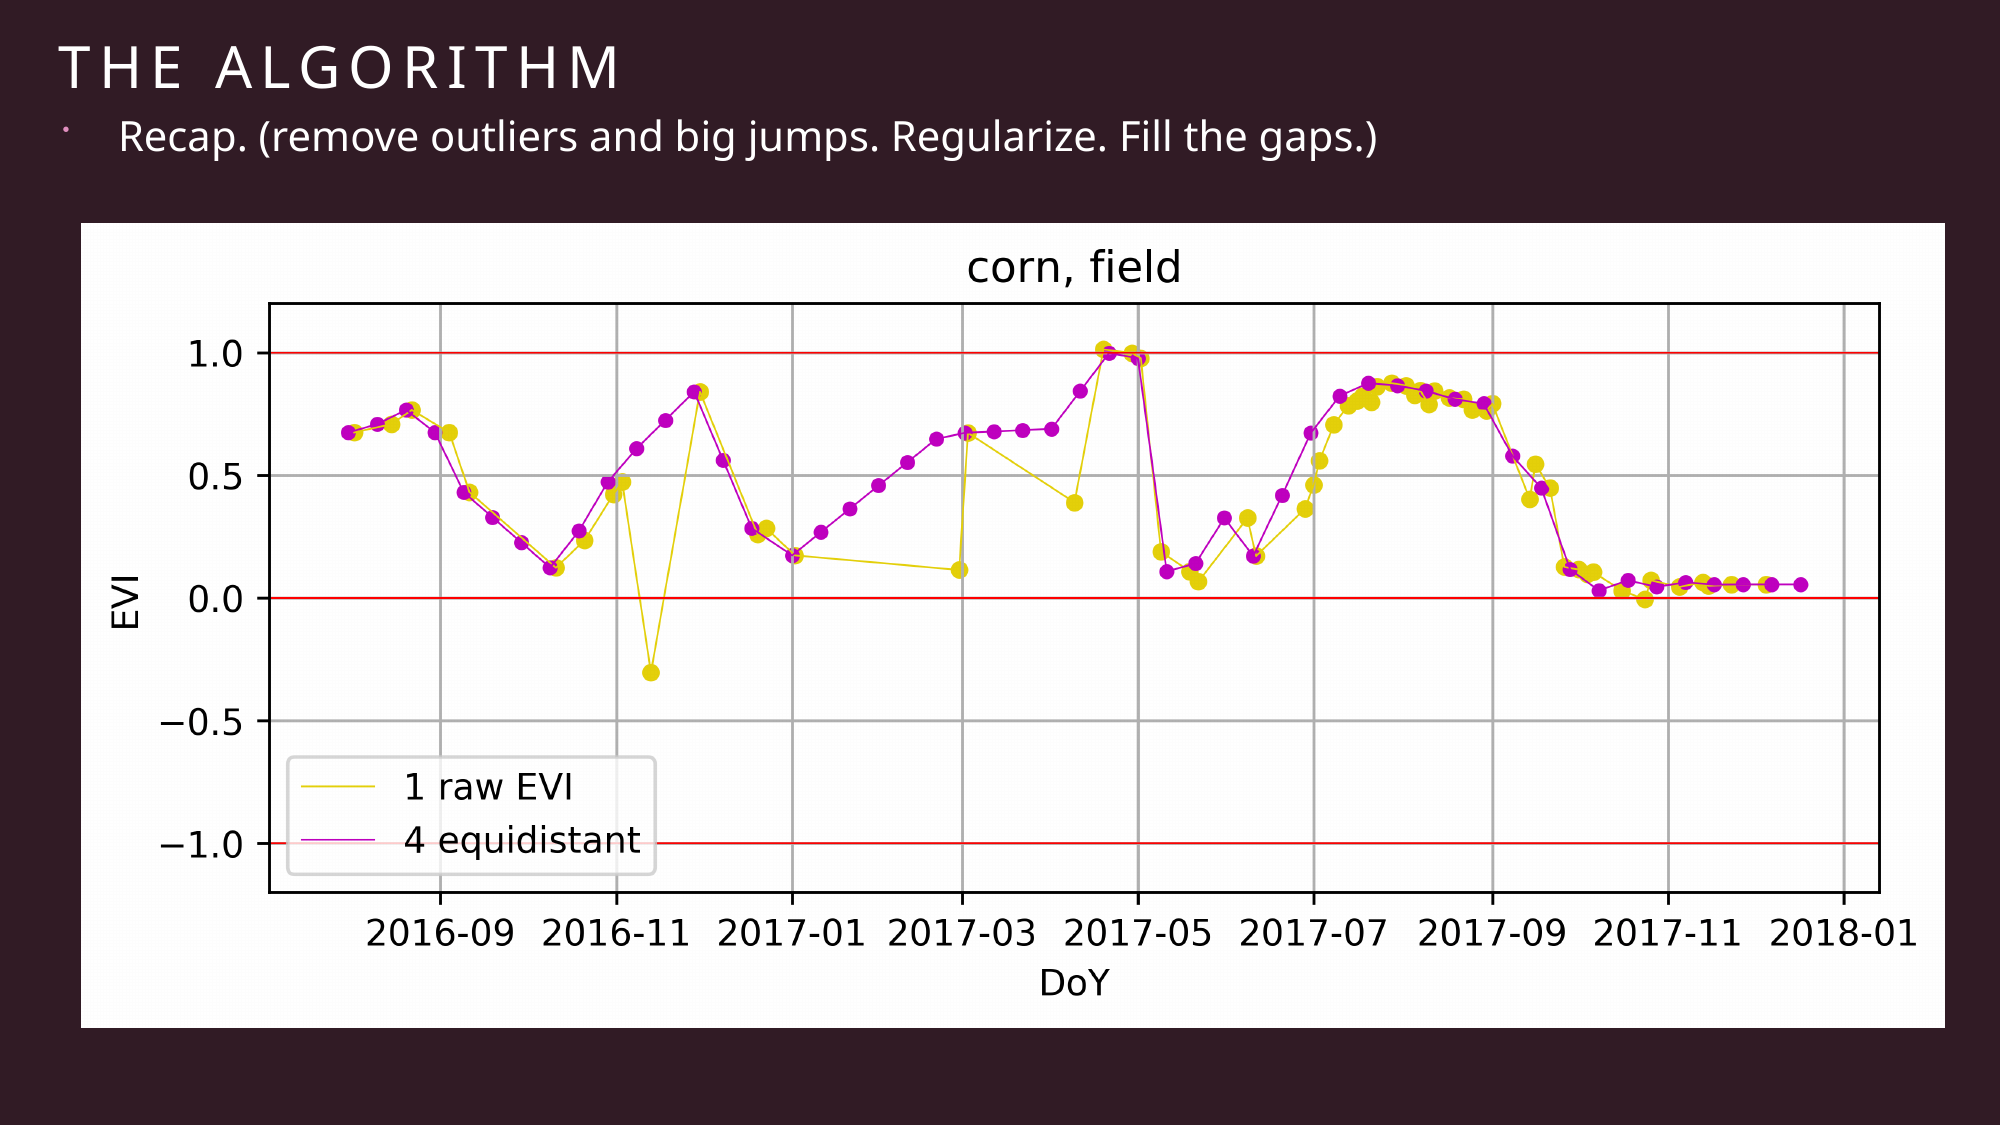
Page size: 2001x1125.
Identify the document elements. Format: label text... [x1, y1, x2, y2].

list Recap. (remove outliers and big jumps. Regularize. Fill the gaps.) [59, 96, 1957, 1030]
picture [81, 223, 1945, 1029]
title The algorithm [58, 29, 1956, 138]
